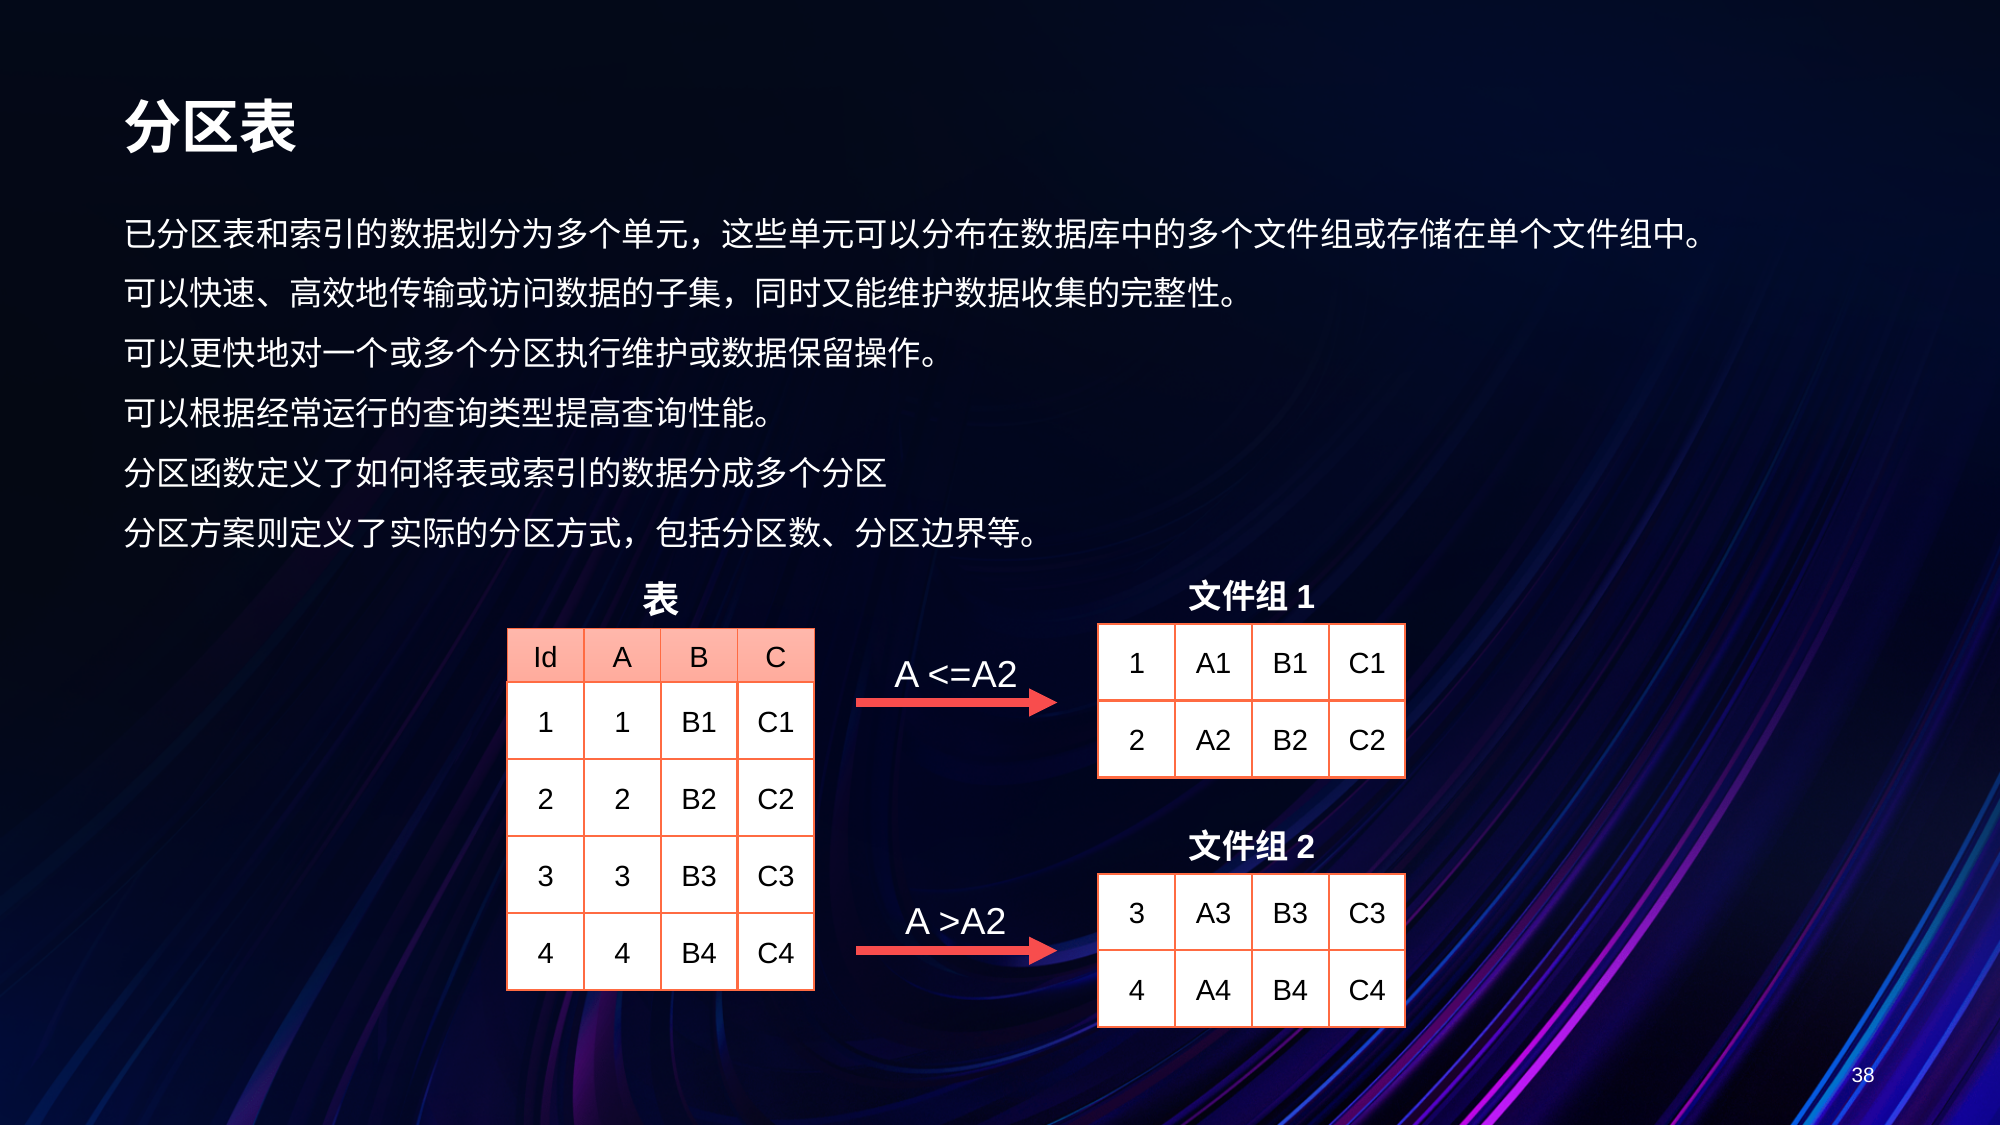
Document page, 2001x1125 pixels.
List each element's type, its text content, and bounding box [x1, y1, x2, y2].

slide_number 38 [1452, 1053, 1890, 1095]
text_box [1098, 817, 1406, 1028]
text_box 已分区表和索引的数据划分为多个单元，这些单元可以分布在数据库中的多个文件组或存储在单个文件组中。 可以快速、高效地传输或访问数据的子集，同时又能维护数据收集的完整性。 可以更快地对一个或多个分区执行维护或数据保留操作。 可以根据经常运行的查询类型提高查询性能。 分区函数定义了如何将表或索引的数据分成多个分区 分区方案则定义了实际的分区方式，包括分区数、分区边界等。 [108, 185, 1890, 560]
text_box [507, 568, 815, 991]
picture [0, 0, 2000, 1125]
text_box A >A2 [855, 889, 1057, 950]
title 分区表 [108, 90, 1890, 169]
text_box A <=A2 [855, 642, 1057, 702]
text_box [1098, 568, 1406, 778]
